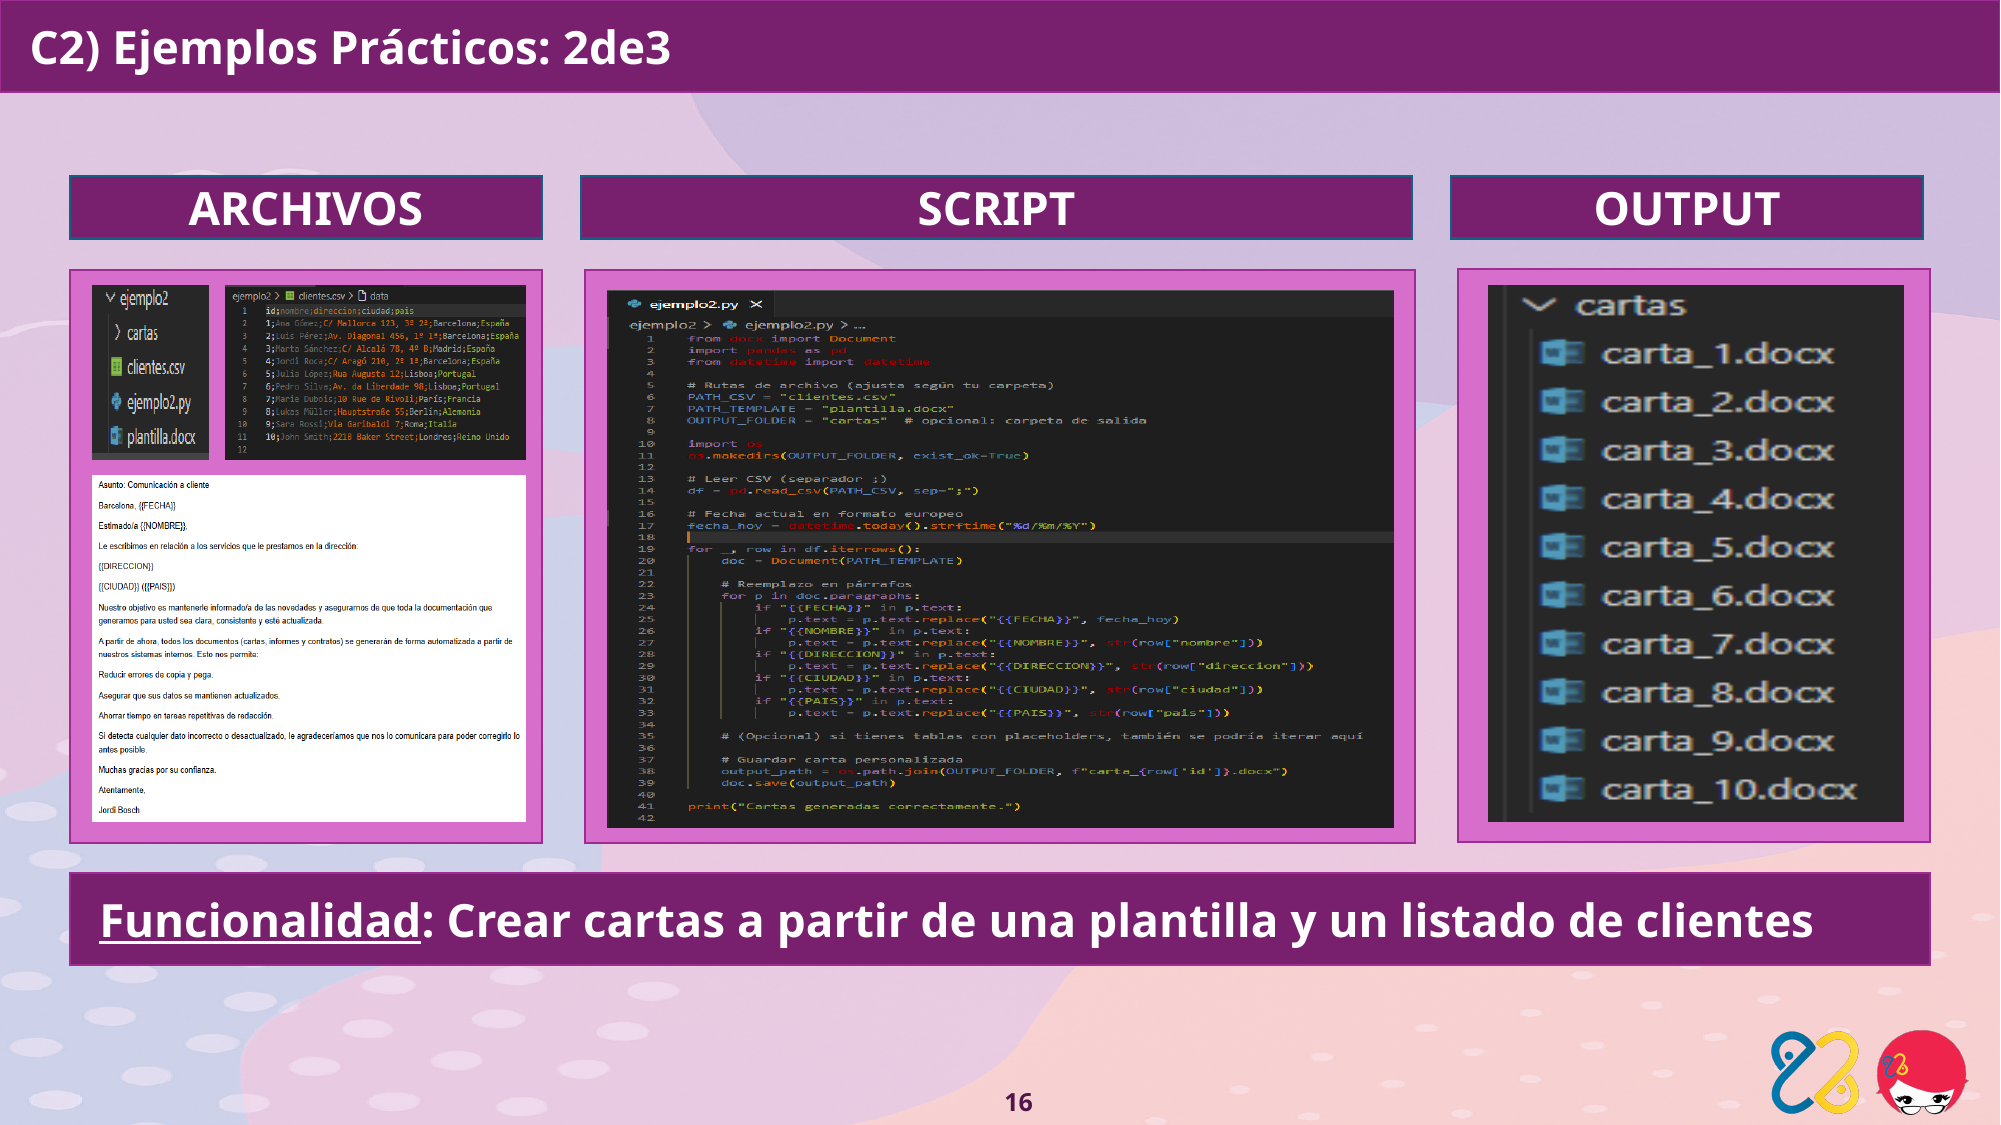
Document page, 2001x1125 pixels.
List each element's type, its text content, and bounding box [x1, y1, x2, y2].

text_box [584, 269, 1416, 844]
text_box OUTPUT [1450, 175, 1924, 240]
text_box SCRIPT [580, 175, 1413, 240]
text_box C2) Ejemplos Prácticos: 2de3 [0, 0, 2000, 93]
picture [1767, 1025, 1863, 1120]
picture [1488, 285, 1905, 822]
picture [91, 285, 210, 460]
text_box [69, 269, 543, 844]
text_box 16 [983, 1079, 1054, 1125]
picture [224, 285, 526, 460]
picture [91, 474, 526, 822]
picture [1874, 1025, 1970, 1120]
picture [607, 290, 1394, 828]
text_box ARCHIVOS [69, 175, 543, 240]
text_box [1457, 268, 1931, 843]
text_box Funcionalidad: Crear cartas a partir de una plantilla y un listado de clientes [69, 872, 1931, 966]
